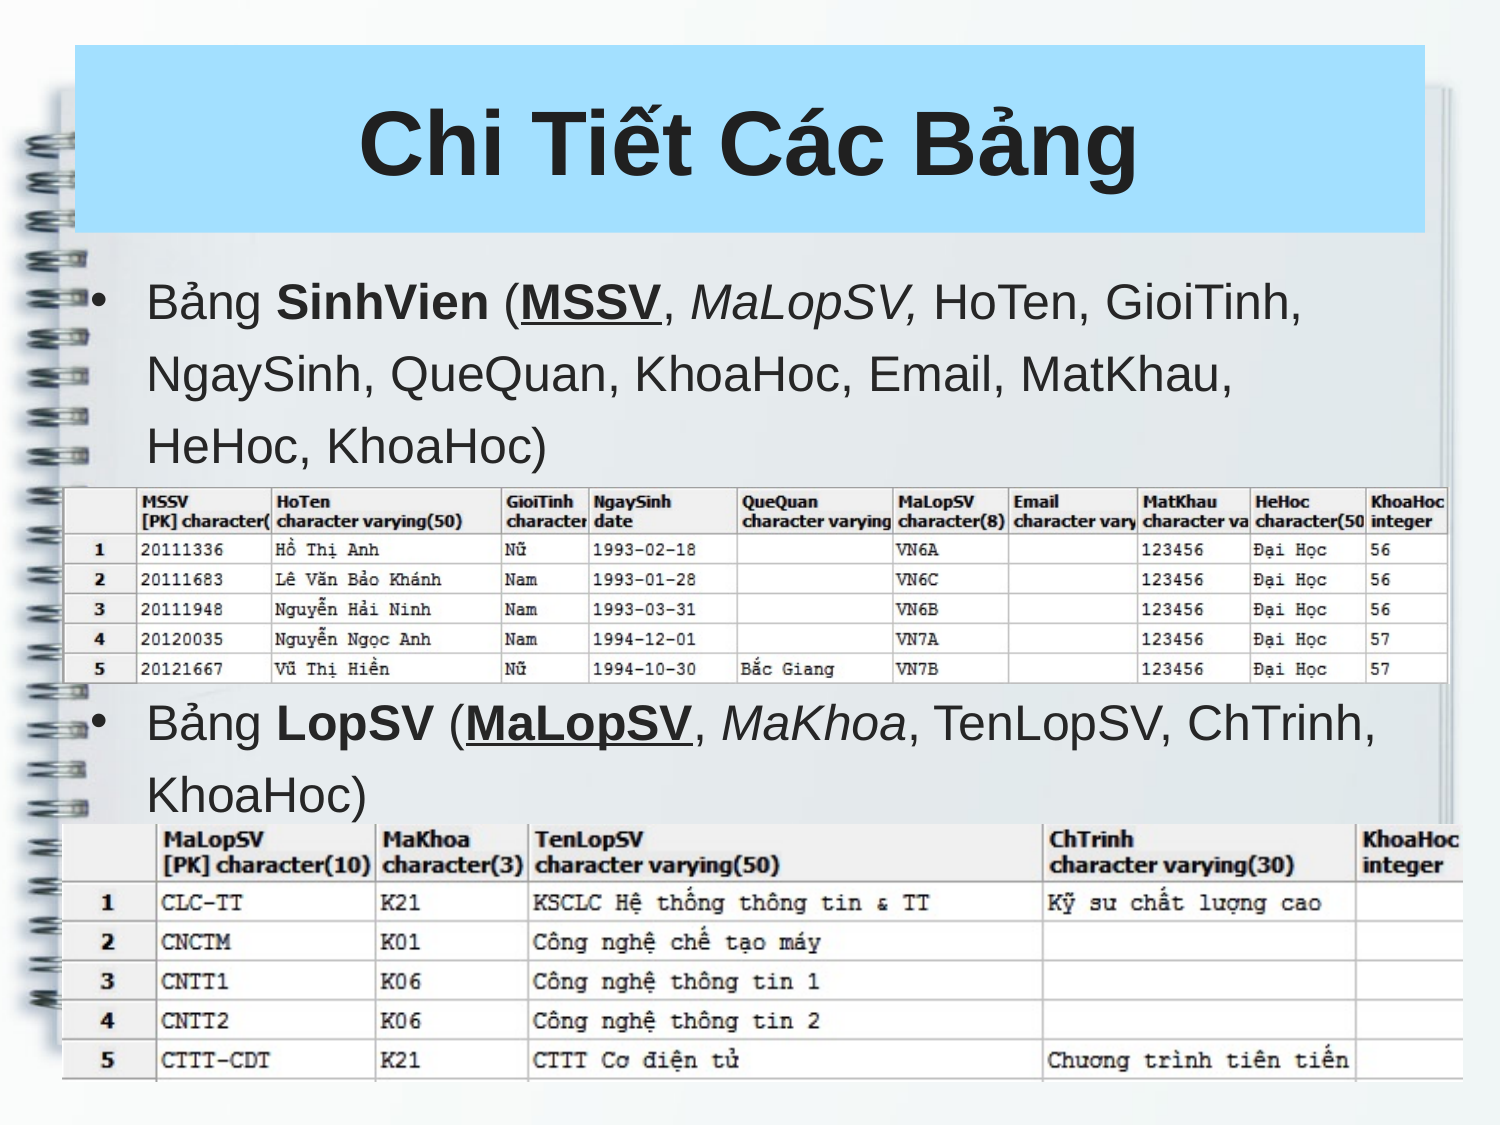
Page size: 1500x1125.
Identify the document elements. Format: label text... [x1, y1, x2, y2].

list Bảng SinhVien (MSSV, MaLopSV, HoTen, GioiTinh, NgaySinh, QueQuan, KhoaHoc, Email, MatKhau, HeHoc, KhoaHoc) Bảng LopSV (MaLopSV, MaKhoa, TenLopSV, ChTrinh, KhoaHoc) [75, 693, 1425, 823]
picture [0, 0, 1500, 1125]
title Chi Tiết Các Bảng [75, 45, 1425, 233]
list Bảng SinhVien (MSSV, MaLopSV, HoTen, GioiTinh, NgaySinh, QueQuan, KhoaHoc, Email, MatKhau, HeHoc, KhoaHoc) Bảng LopSV (MaLopSV, MaKhoa, TenLopSV, ChTrinh, KhoaHoc) [75, 249, 1425, 485]
